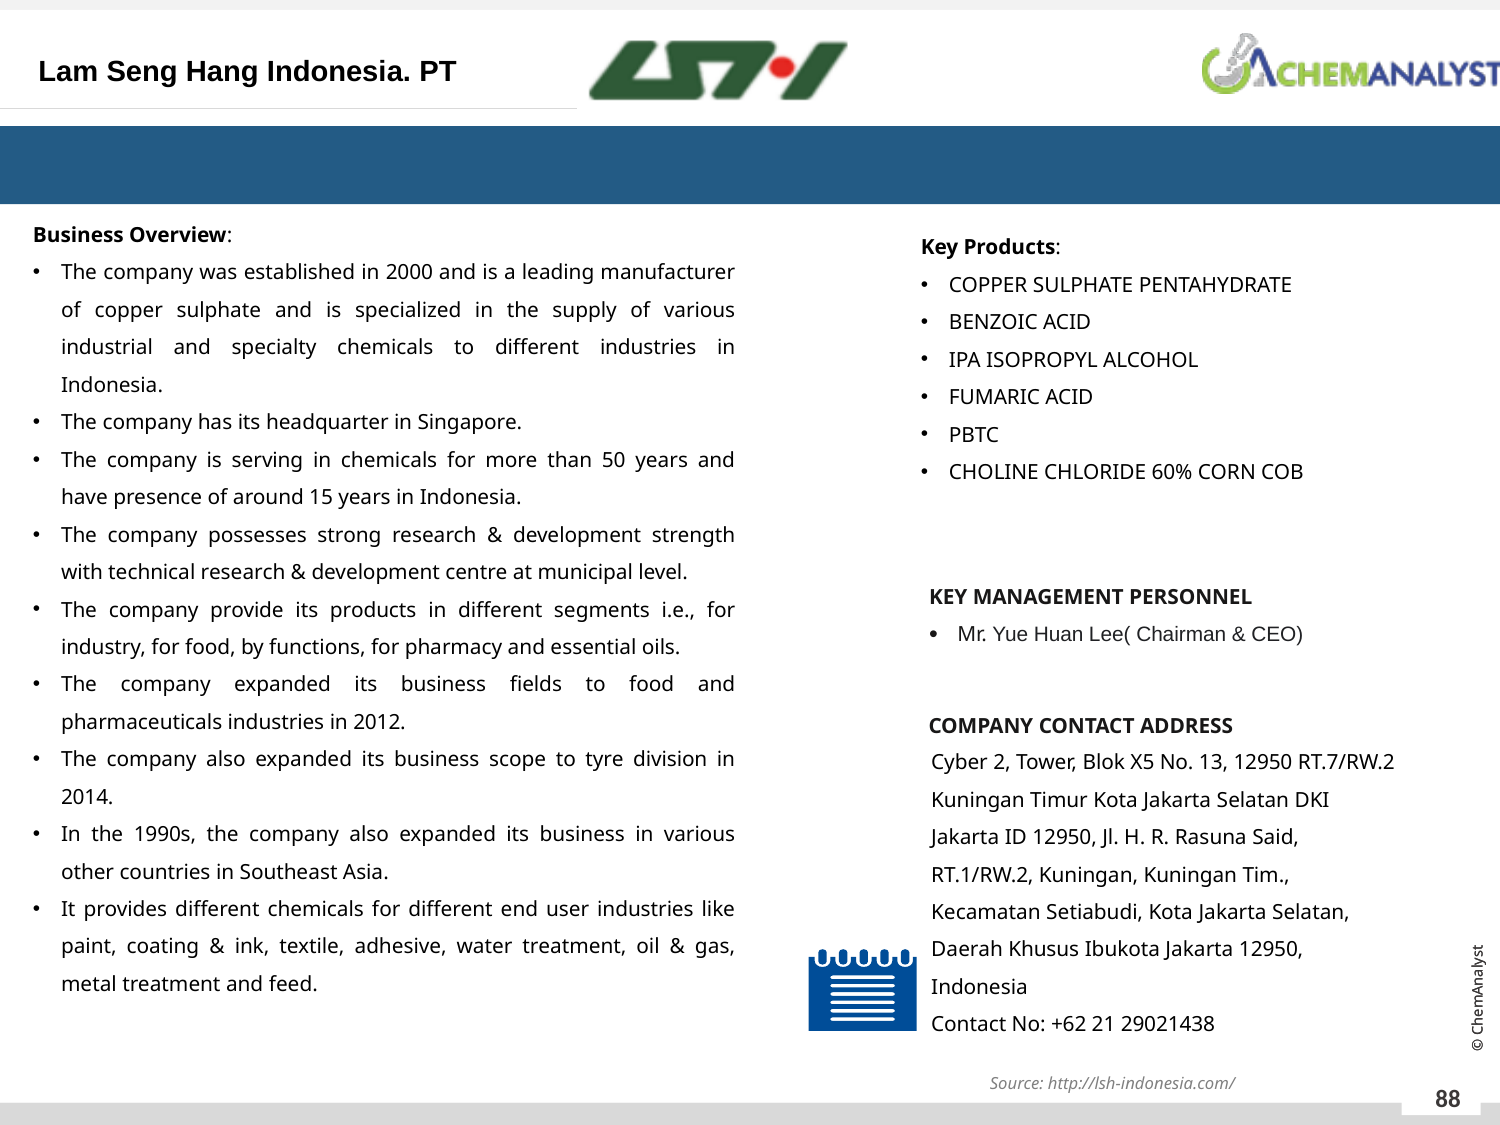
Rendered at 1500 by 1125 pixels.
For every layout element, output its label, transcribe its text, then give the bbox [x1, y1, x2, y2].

text_box [940, 813, 1439, 1001]
text_box Lam Seng Hang Indonesia. PT [22, 34, 577, 111]
picture [577, 34, 863, 111]
text_box Source: http://lsh-indonesia.com/ [942, 1065, 1283, 1101]
text_box Business Overview: The company was established in 2000 and is a leading manufacturer of copper sulphate and is specialized in the supply of various industrial and specialty chemicals to different industries in Indonesia. The company has its headquarter in Singapore. The company is serving in chemicals for more than 50 years and have presence of around 15 years in Indonesia. The company possesses strong research & development strength with technical research & development centre at municipal level. The company provide its products in different segments i.e., for industry, for food, by functions, for pharmacy and essential oils. The company expanded its business fields to food and pharmaceuticals industries in 2012. The company also expanded its business scope to tyre division in 2014. In the 1990s, the company also expanded its business in various other countries in Southeast Asia. It provides different chemicals for different end user industries like paint, coating & ink, textile, adhesive, water treatment, oil & gas, metal treatment and feed. [17, 205, 751, 1105]
text_box [807, 948, 918, 1032]
text_box [928, 892, 1427, 1080]
picture [1202, 33, 1500, 94]
text_box Key Products: COPPER SULPHATE PENTAHYDRATE BENZOIC ACID IPA ISOPROPYL ALCOHOL FUMARIC ACID PBTC CHOLINE CHLORIDE 60% CORN COB [905, 213, 1388, 607]
text_box KEY MANAGEMENT PERSONNEL Mr. Yue Huan Lee( Chairman & CEO) [929, 583, 1435, 694]
text_box COMPANY CONTACT ADDRESS [928, 712, 1288, 728]
text_box [0, 125, 1500, 205]
text_box Cyber 2, Tower, Blok X5 No. 13, 12950 RT.7/RW.2 Kuningan Timur Kota Jakarta Selatan DKI Jakarta ID 12950, Jl. H. R. Rasuna Said, RT.1/RW.2, Kuningan, Kuningan Tim., Kecamatan Setiabudi, Kota Jakarta Selatan, Daerah Khusus Ibukota Jakarta 12950, Indonesia Contact No: +62 21 29021438 [916, 728, 1415, 869]
